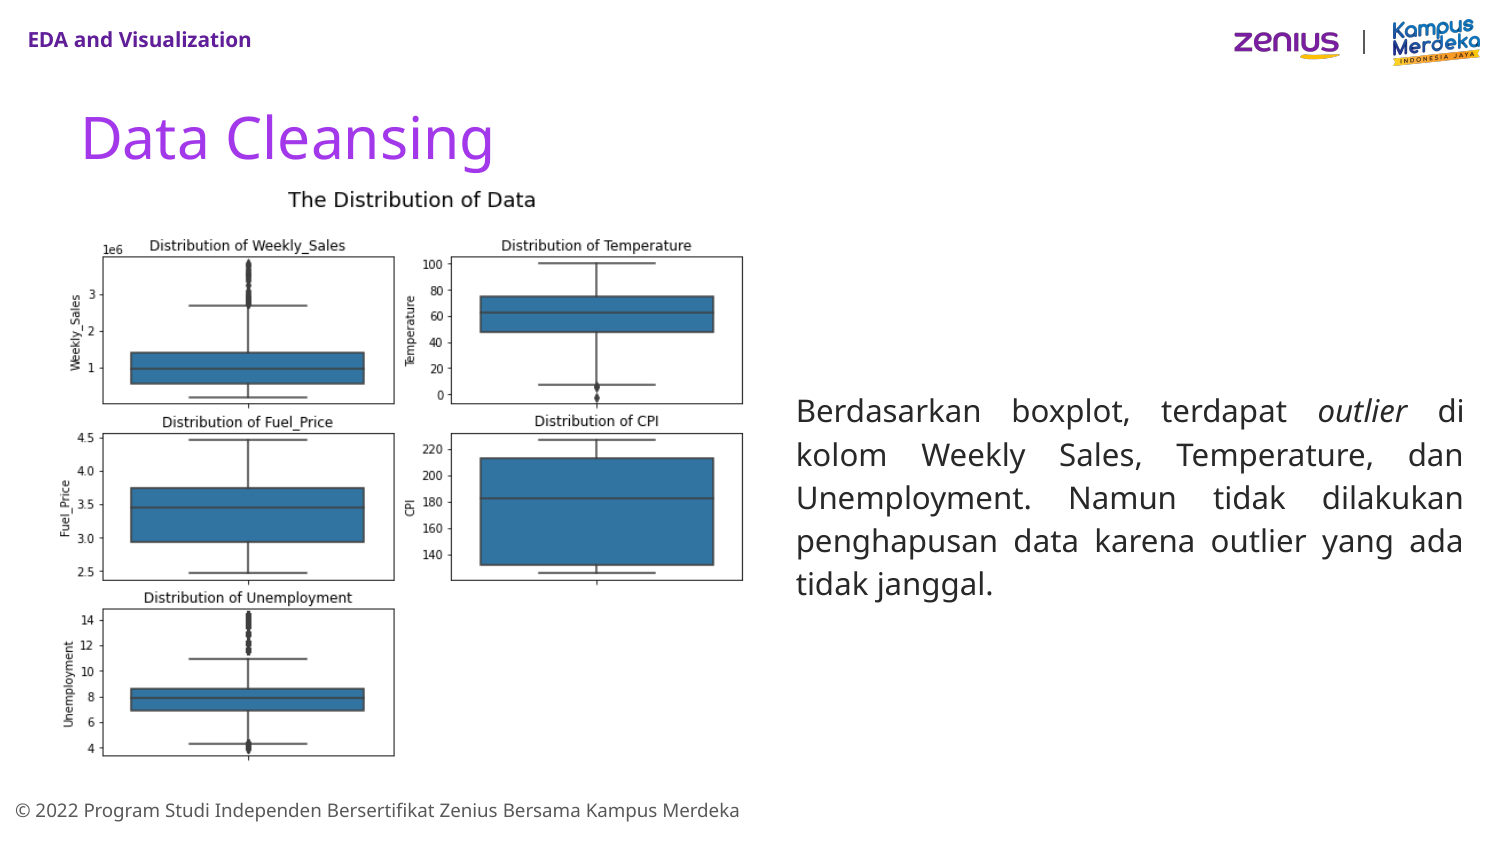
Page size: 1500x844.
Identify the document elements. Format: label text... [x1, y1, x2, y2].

text_box EDA and Visualization [12, 14, 1011, 65]
picture [50, 182, 751, 768]
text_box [1230, 15, 1480, 69]
list Berdasarkan boxplot, terdapat outlier di kolom Weekly Sales, Temperature, dan Unemployment. Namun tidak dilakukan penghapusan data karena outlier yang ada tidak janggal. [780, 371, 1480, 620]
text_box © 2022 Program Studi Independen Bersertifikat Zenius Bersama Kampus Merdeka [0, 787, 1468, 833]
title Data Cleansing [64, 68, 1457, 204]
